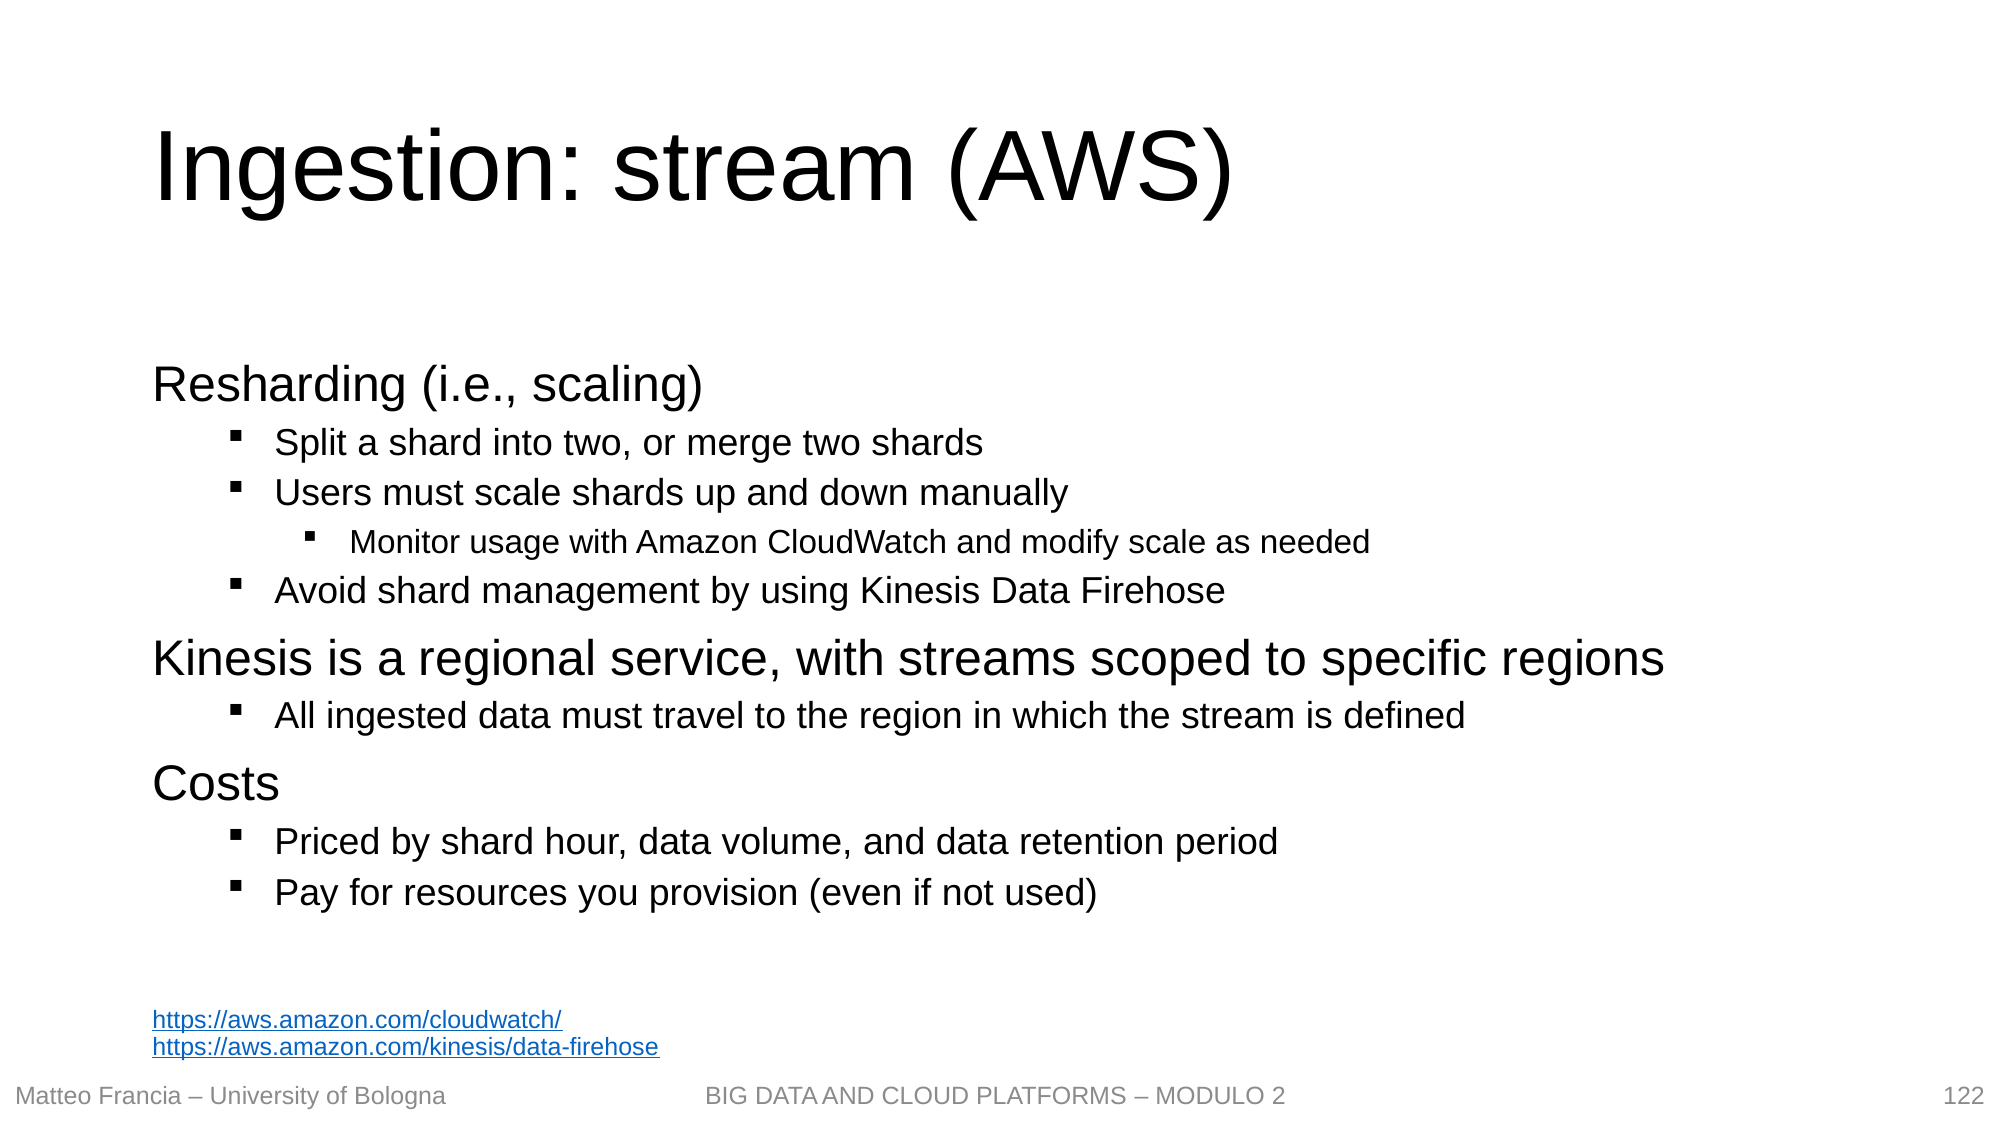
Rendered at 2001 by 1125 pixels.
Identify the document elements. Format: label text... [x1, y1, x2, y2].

list Resharding (i.e., scaling) Split a shard into two, or merge two shards Users must scale shards up and down manually Monitor usage with Amazon CloudWatch and modify scale as needed Avoid shard management by using Kinesis Data Firehose Kinesis is a regional service, with streams scoped to specific regions All ingested data must travel to the region in which the stream is defined Costs Priced by shard hour, data volume, and data retention period Pay for resources you provision (even if not used) [137, 278, 1863, 993]
footer Matteo Francia – University of Bologna [0, 1065, 466, 1125]
slide_number 122 [1550, 1065, 2000, 1125]
list https://aws.amazon.com/cloudwatch/ https://aws.amazon.com/kinesis/data-firehose [137, 1003, 1863, 1064]
title Ingestion: stream (AWS) [137, 59, 1863, 278]
